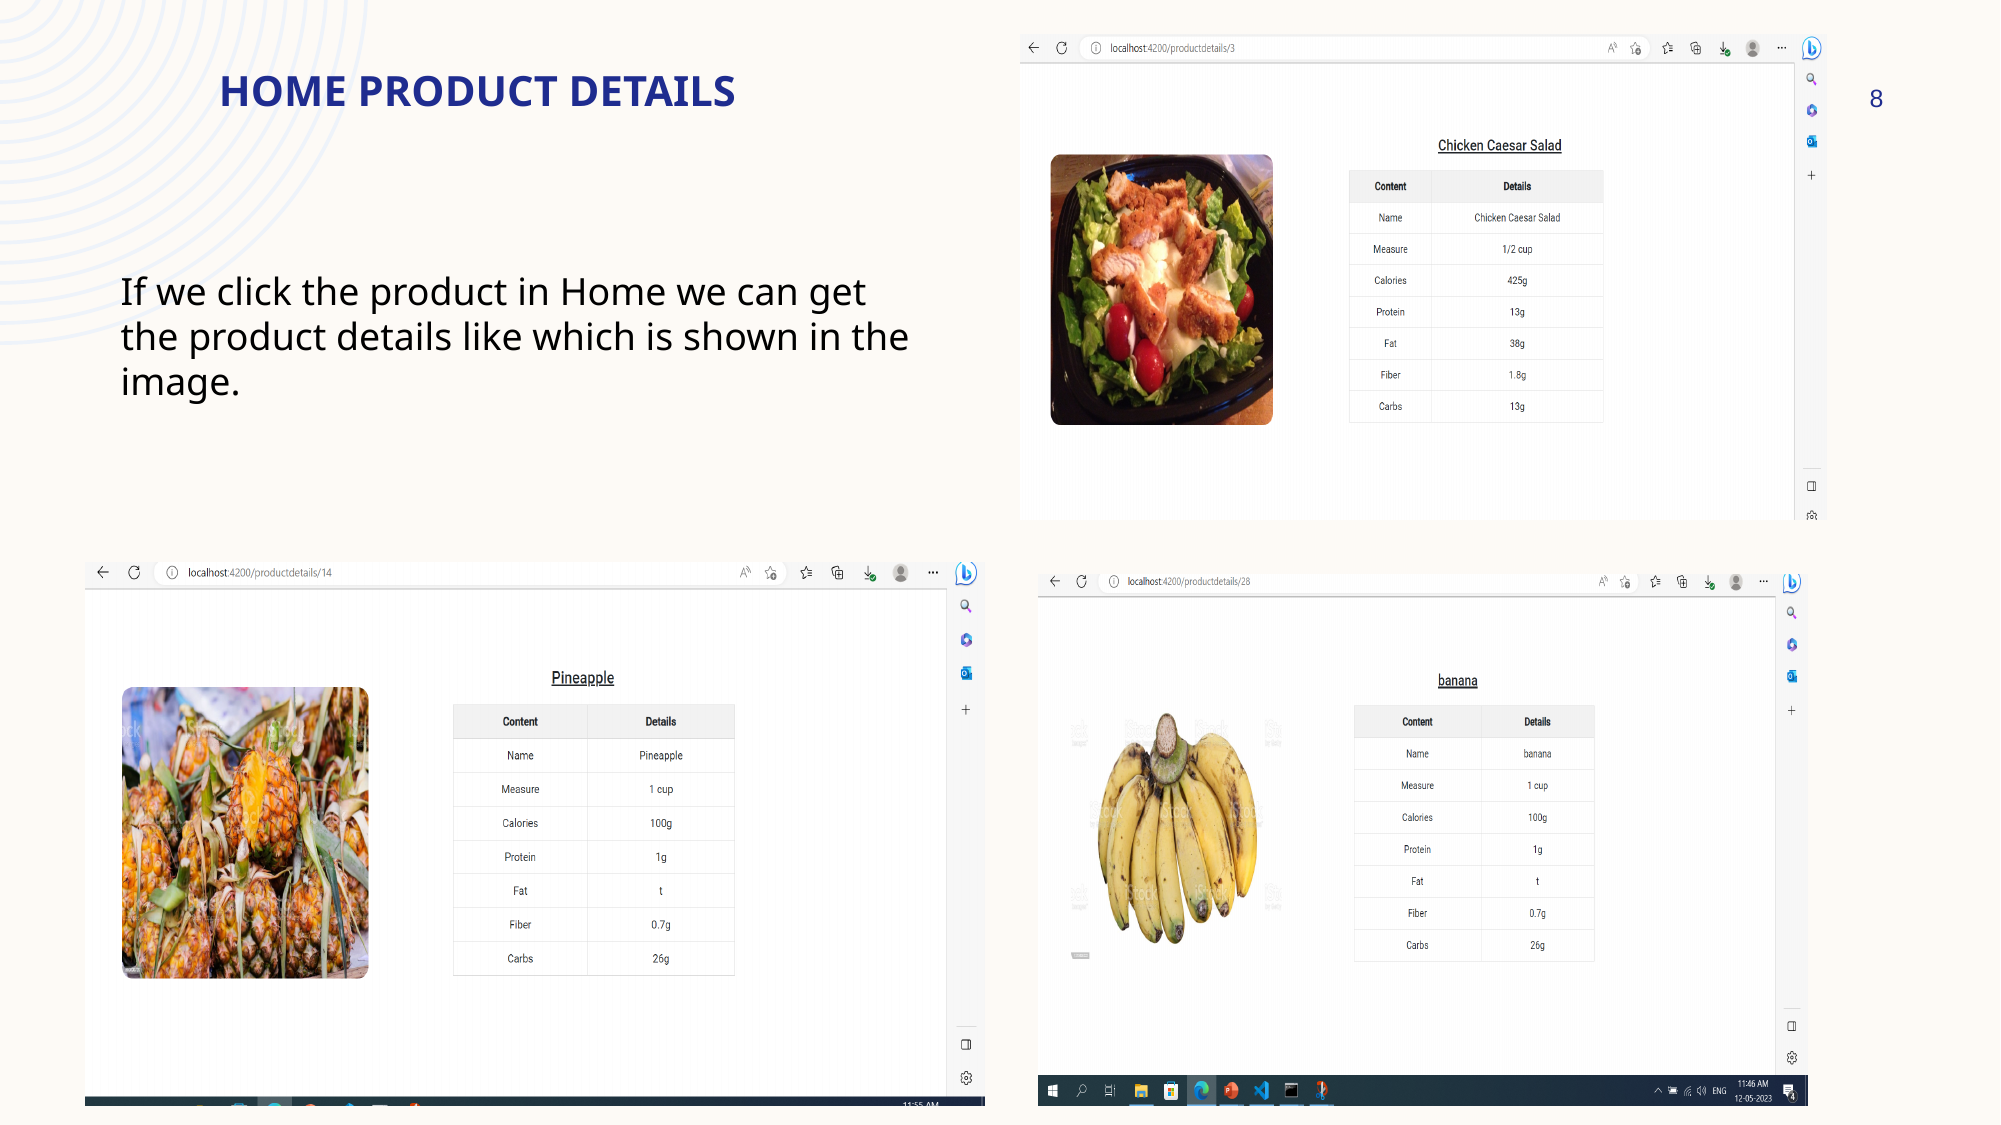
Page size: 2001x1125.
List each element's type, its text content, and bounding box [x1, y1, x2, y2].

picture [1038, 574, 1808, 1107]
title Home product details [0, 56, 1020, 183]
picture [1020, 34, 1827, 520]
picture [85, 562, 985, 1106]
slide_number 8 [1827, 75, 1958, 120]
text_box If we click the product in Home we can get the product details like which is shown in the image. [105, 260, 927, 411]
